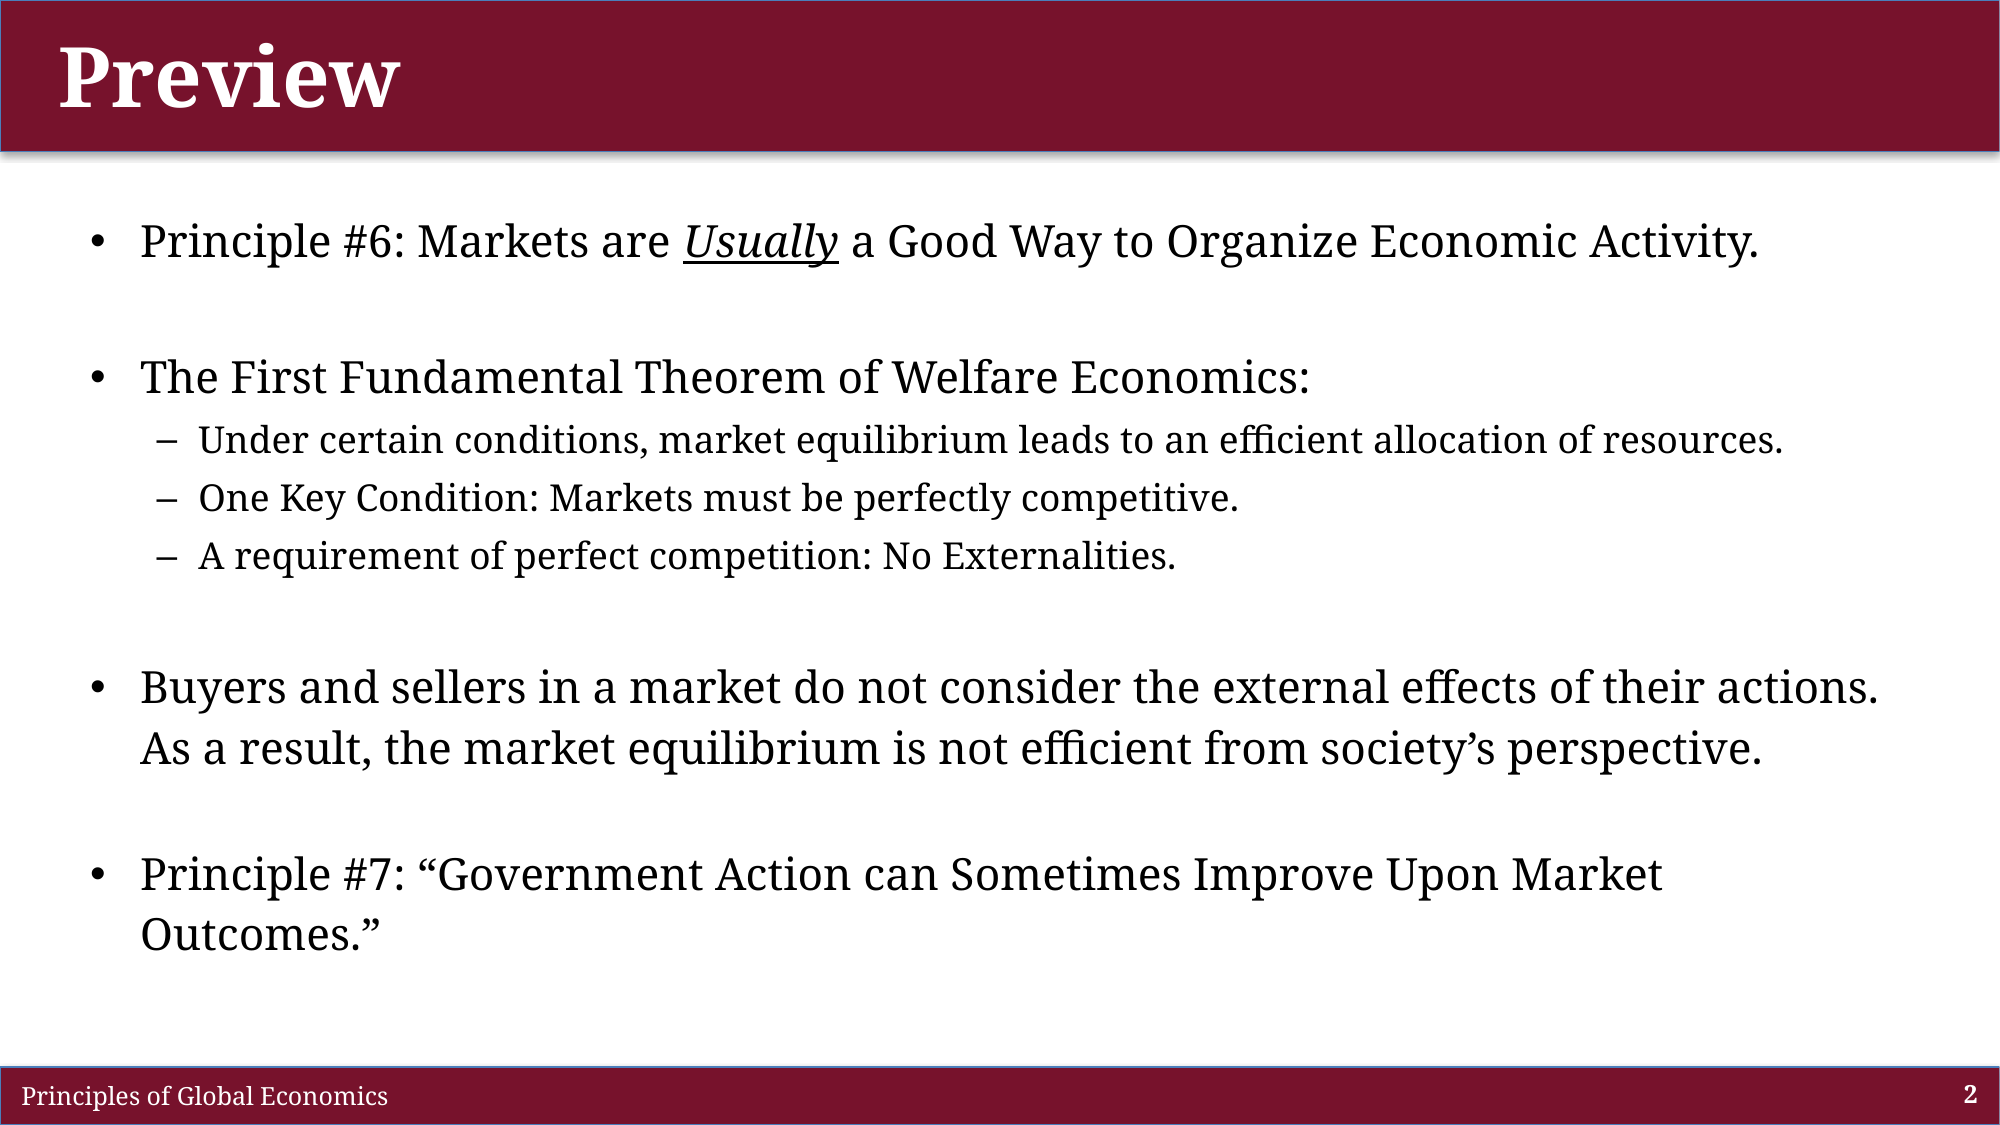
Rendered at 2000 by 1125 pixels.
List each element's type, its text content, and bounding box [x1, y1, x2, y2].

text_box [475, 1066, 1649, 1125]
list Principle #6: Markets are Usually a Good Way to Organize Economic Activity. The First Fundamental Theorem of Welfare Economics: Under certain conditions, market equilibrium leads to an efficient allocation of resources. One Key Condition: Markets must be perfectly competitive. A requirement of perfect competition: No Externalities. Buyers and sellers in a market do not consider the external effects of their actions. As a result, the market equilibrium is not efficient from society’s perspective. Principle #7: “Government Action can Sometimes Improve Upon Market Outcomes.” [75, 202, 1911, 1032]
title Preview [0, 0, 2000, 152]
footer Principles of Global Economics [0, 1066, 475, 1125]
slide_number 2 [1649, 1066, 2000, 1125]
